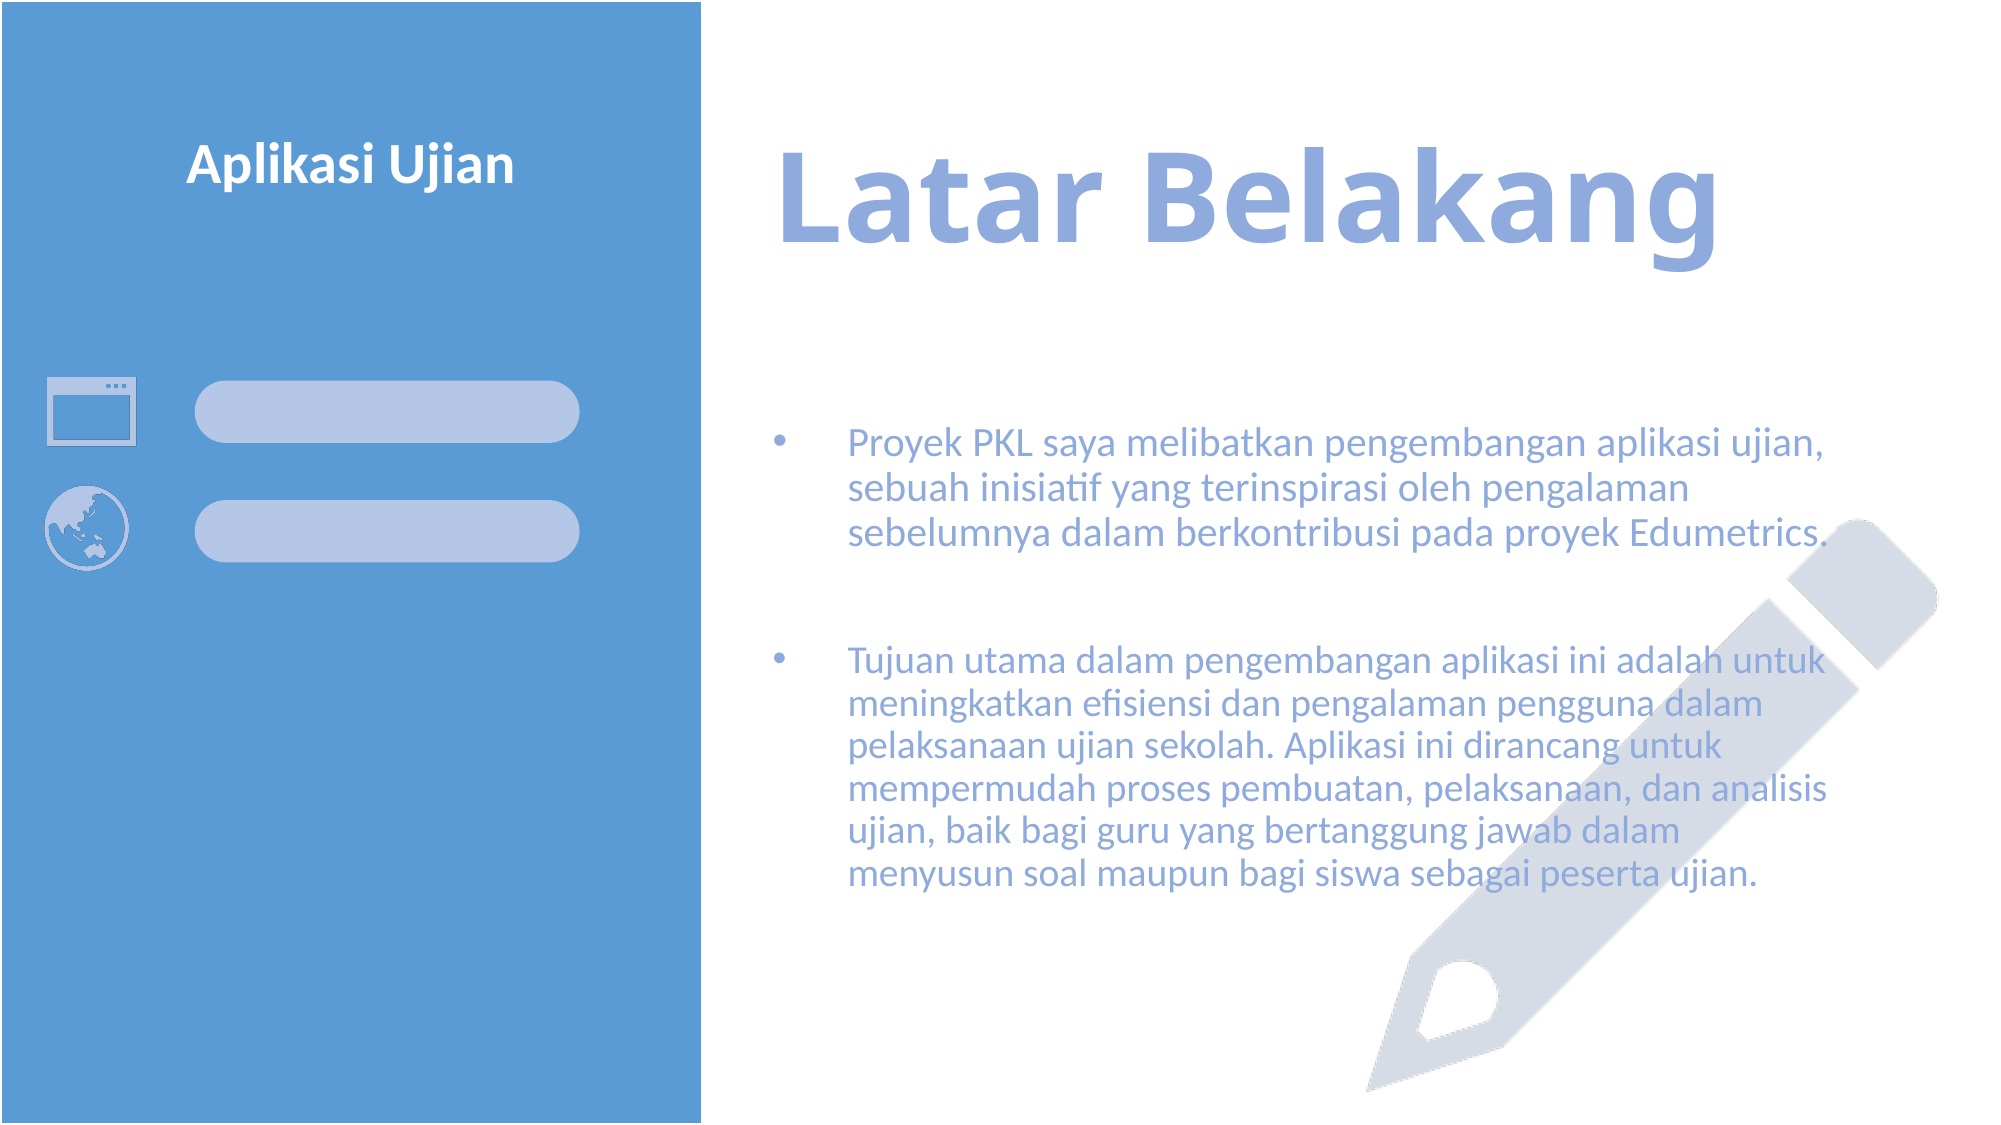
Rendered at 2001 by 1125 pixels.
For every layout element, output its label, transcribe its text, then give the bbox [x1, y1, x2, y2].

text_box [193, 379, 581, 444]
picture [1309, 464, 2000, 1125]
title Aplikasi Ujian [0, 0, 704, 1125]
text_box Latar Belakang [757, 94, 1863, 278]
text_box Proyek PKL saya melibatkan pengembangan aplikasi ujian, sebuah inisiatif yang terinspirasi oleh pengalaman sebelumnya dalam berkontribusi pada proyek Edumetrics. Tujuan utama dalam pengembangan aplikasi ini adalah untuk meningkatkan efisiensi dan pengalaman pengguna dalam pelaksanaan ujian sekolah. Aplikasi ini dirancang untuk mempermudah proses pembuatan, pelaksanaan, dan analisis ujian, baik bagi guru yang bertanggung jawab dalam menyusun soal maupun bagi siswa sebagai peserta ujian. [757, 412, 1863, 1014]
text_box [193, 499, 581, 564]
picture [33, 474, 140, 582]
picture [38, 358, 145, 465]
